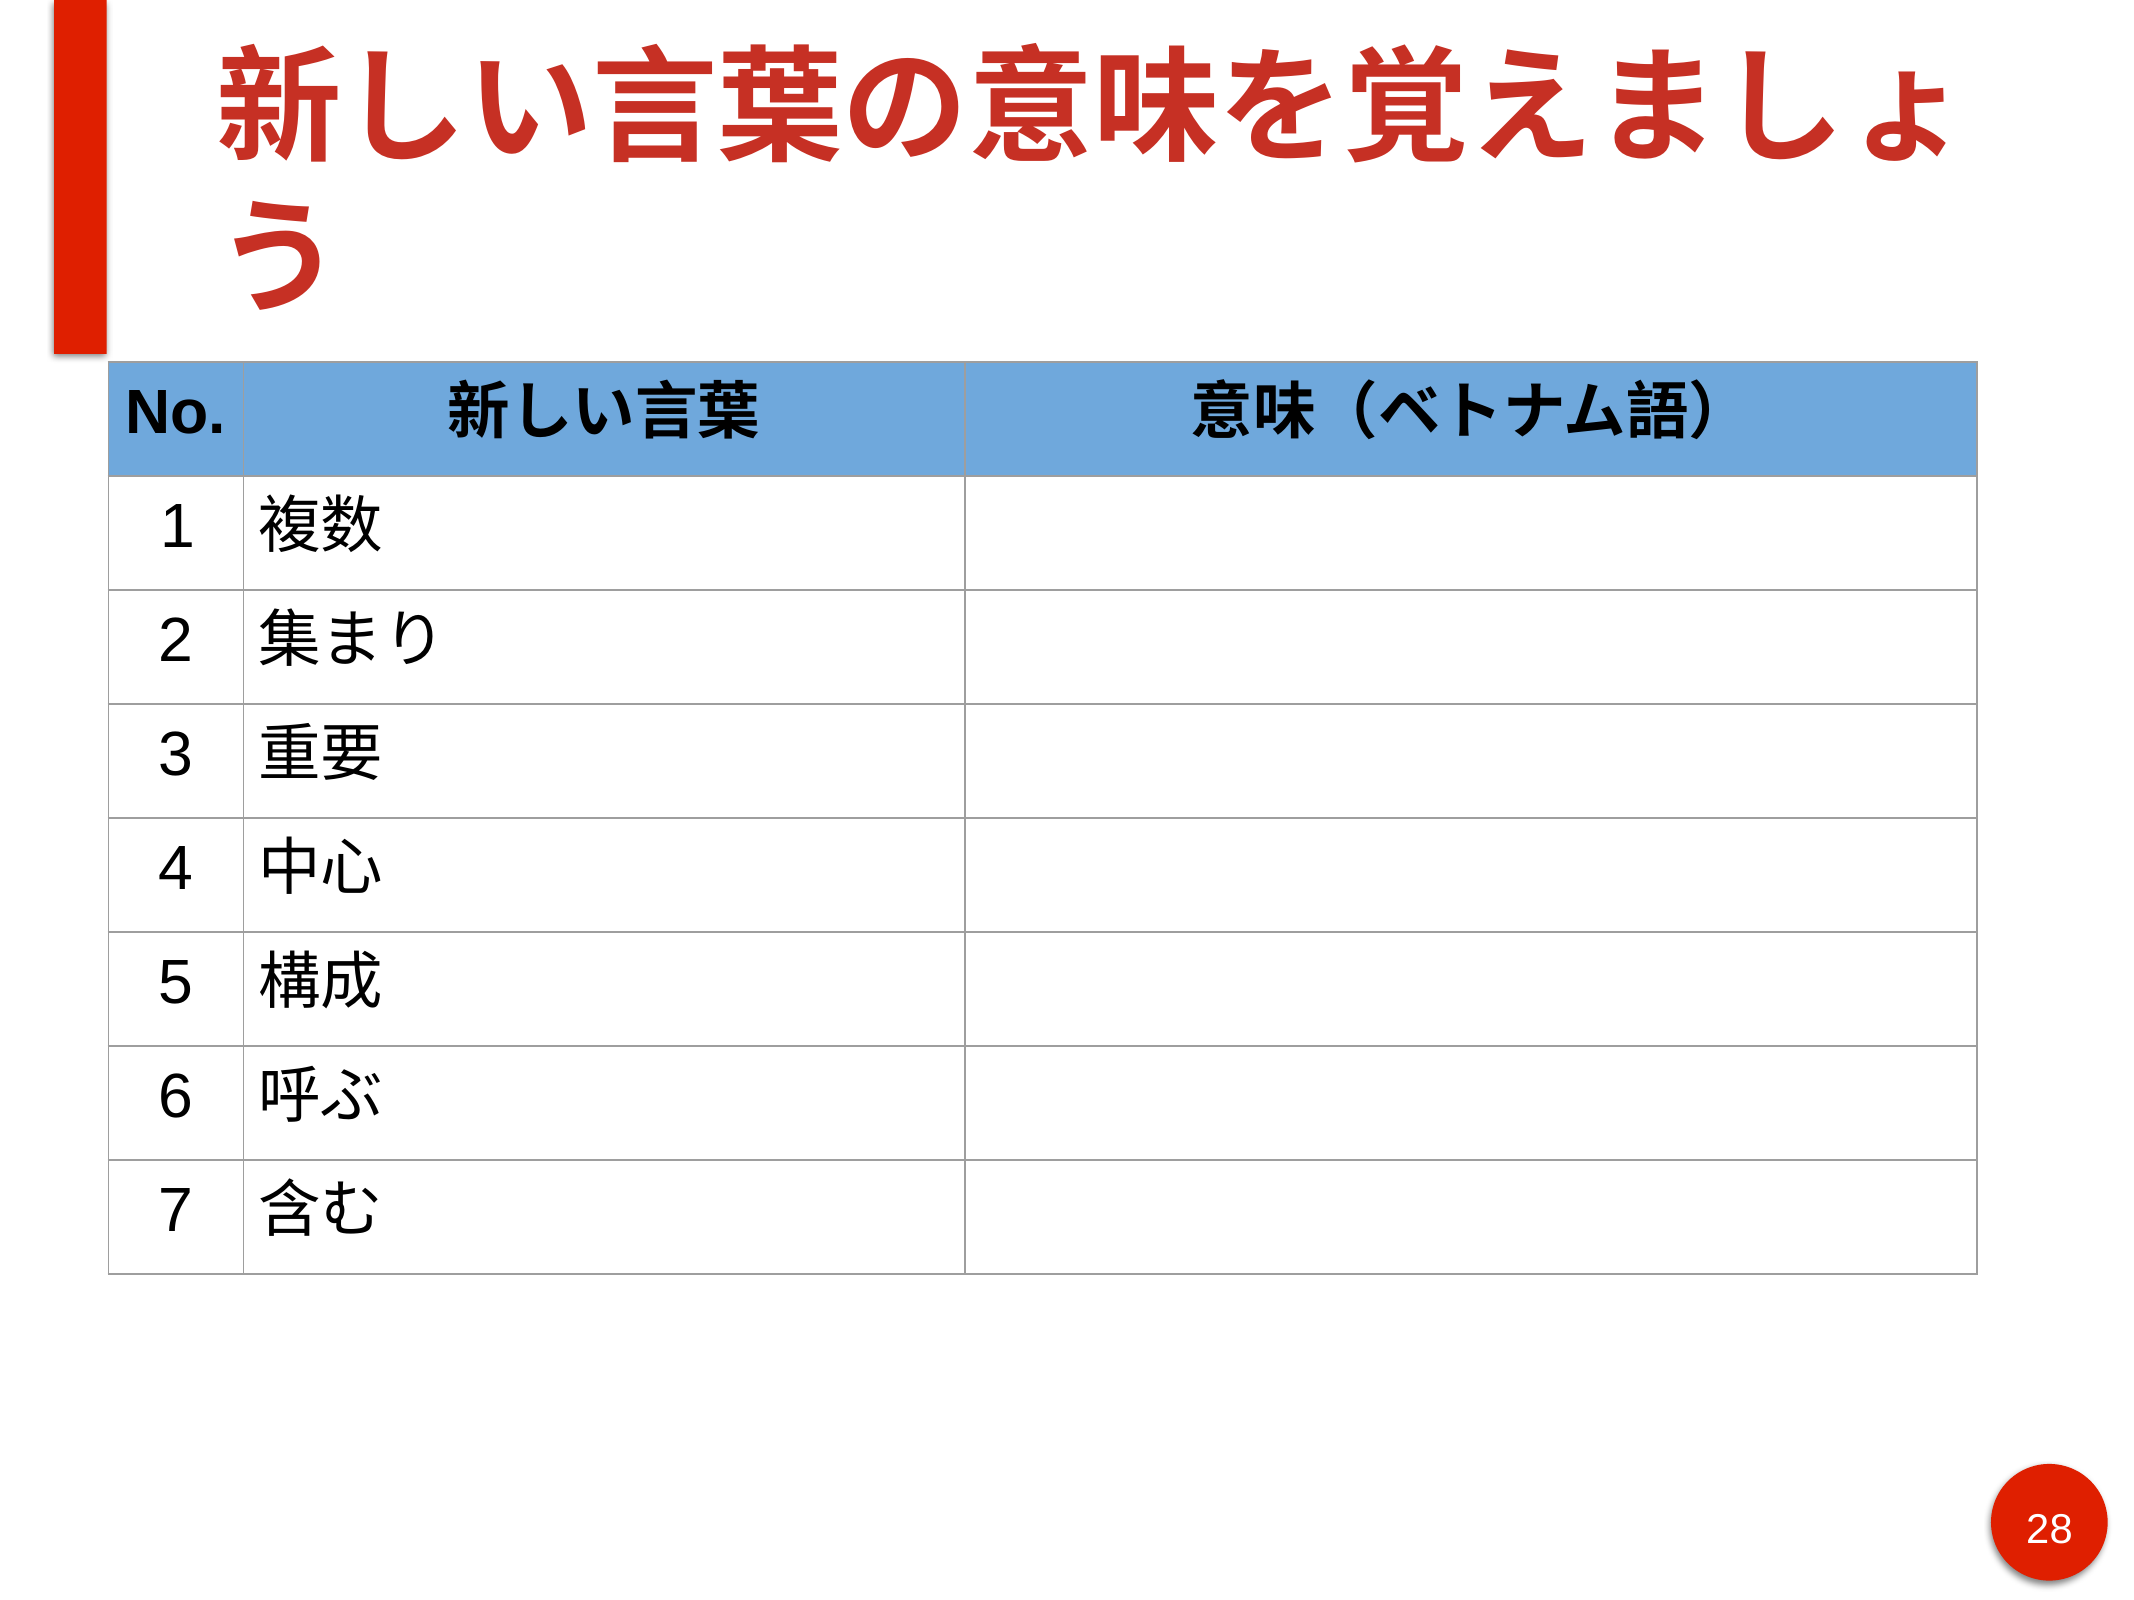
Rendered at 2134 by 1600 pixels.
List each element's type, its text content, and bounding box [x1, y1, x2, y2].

table_header No. [109, 363, 243, 475]
table_header 新しい言葉 [244, 363, 964, 475]
table_cell [966, 1047, 1976, 1159]
table_cell [966, 1161, 1976, 1273]
table_cell 呼ぶ [244, 1047, 964, 1159]
table_cell 3 [109, 705, 243, 817]
table_cell 5 [109, 933, 243, 1045]
table_cell [966, 933, 1976, 1045]
table_cell 重要 [244, 705, 964, 817]
table_cell 7 [109, 1161, 243, 1273]
table_cell 1 [109, 477, 243, 589]
title 新しい言葉の意味を覚えましょう [208, 18, 2030, 336]
slide_number 28 [2012, 1493, 2087, 1552]
table_cell 中心 [244, 819, 964, 931]
table_cell 複数 [244, 477, 964, 589]
table_cell 構成 [244, 933, 964, 1045]
table_cell 2 [109, 591, 243, 703]
table_cell [966, 591, 1976, 703]
table_cell [966, 705, 1976, 817]
table_header 意味（ベトナム語） [966, 363, 1976, 475]
table_cell 集まり [244, 591, 964, 703]
table_cell [966, 477, 1976, 589]
table_cell [966, 819, 1976, 931]
table_cell 6 [109, 1047, 243, 1159]
table_cell 4 [109, 819, 243, 931]
table_cell 含む [244, 1161, 964, 1273]
